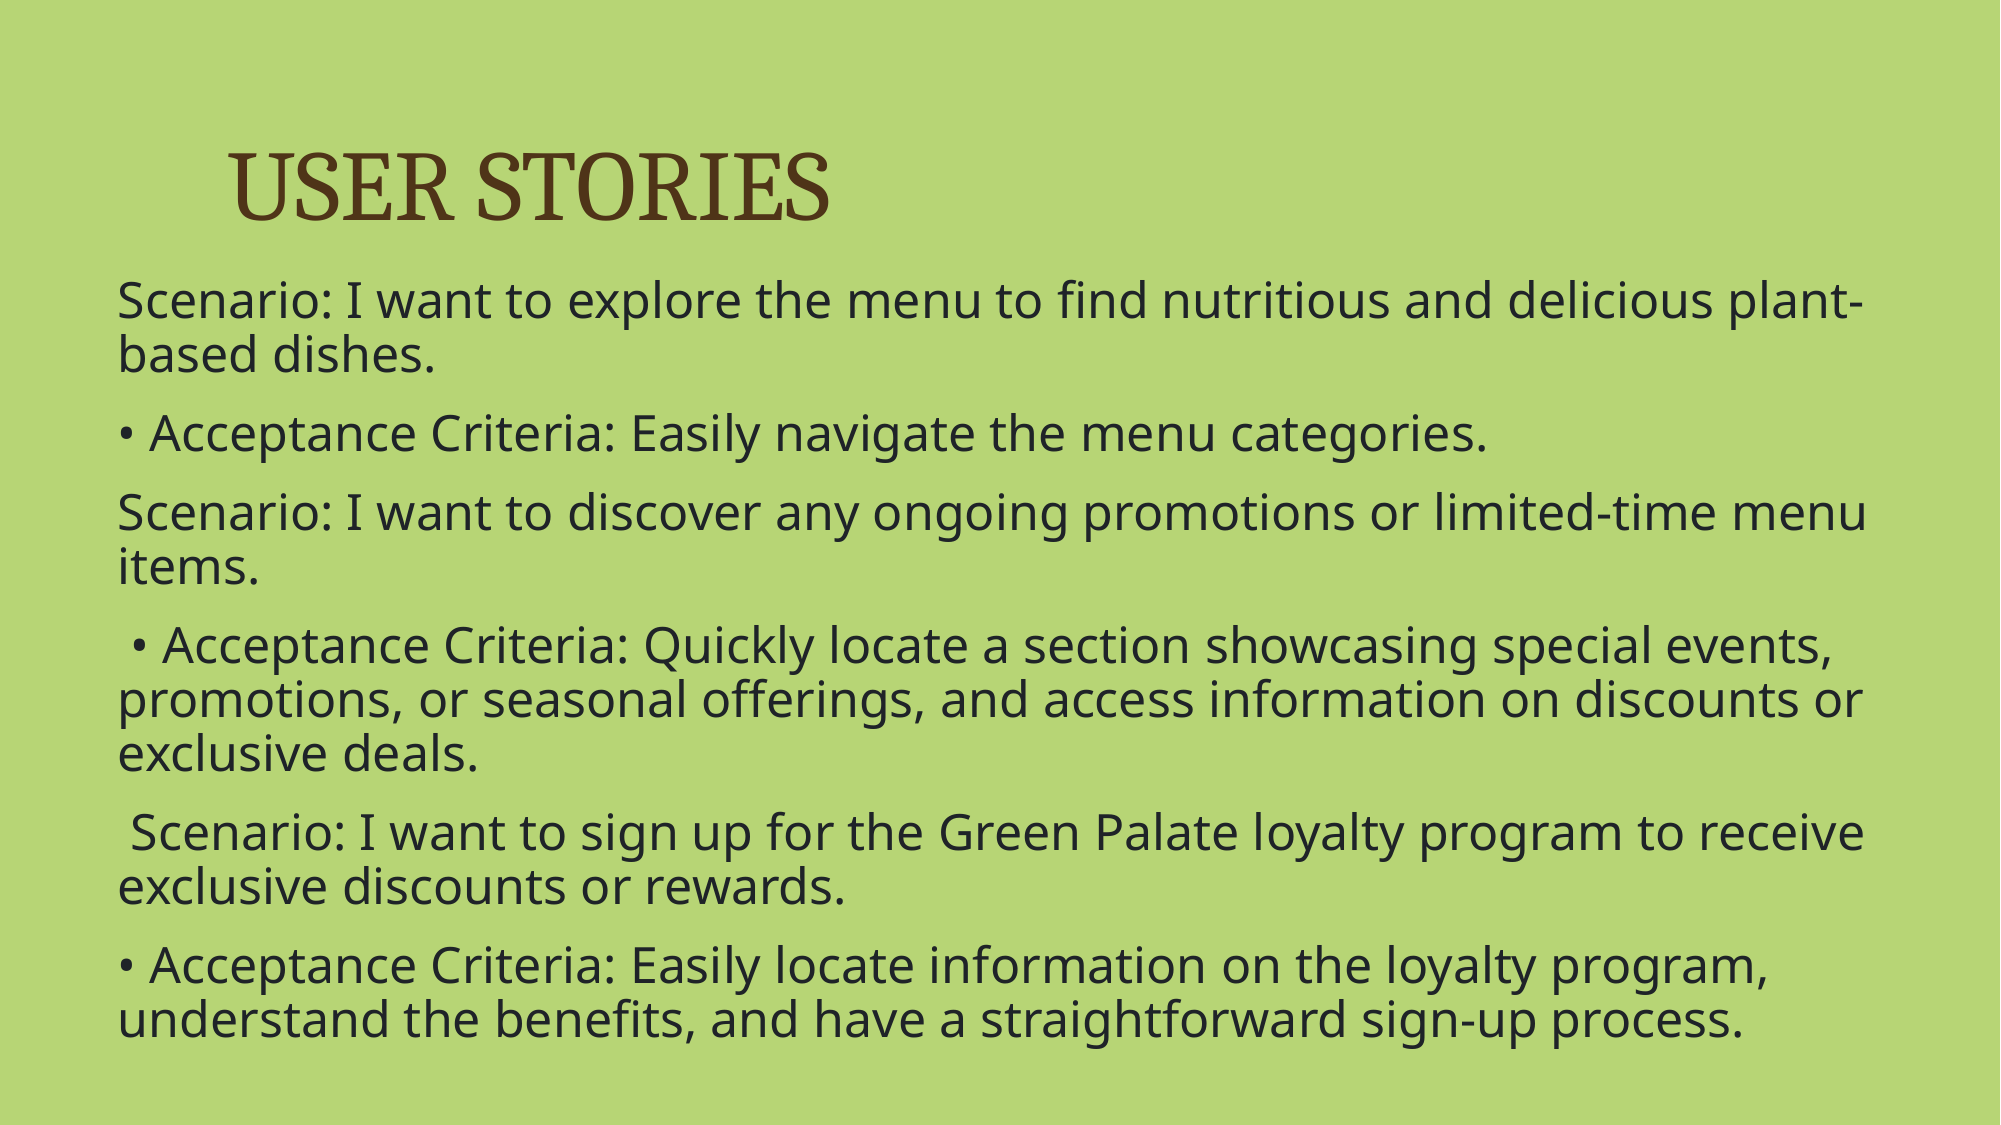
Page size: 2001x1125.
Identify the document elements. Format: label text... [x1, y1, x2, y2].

list Scenario: I want to explore the menu to find nutritious and delicious plant-based dishes. • Acceptance Criteria: Easily navigate the menu categories. Scenario: I want to discover any ongoing promotions or limited-time menu items. • Acceptance Criteria: Quickly locate a section showcasing special events, promotions, or seasonal offerings, and access information on discounts or exclusive deals. Scenario: I want to sign up for the Green Palate loyalty program to receive exclusive discounts or rewards. • Acceptance Criteria: Easily locate information on the loyalty program, understand the benefits, and have a straightforward sign-up process. [102, 268, 1889, 1051]
title USER STORIES [212, 74, 1788, 250]
